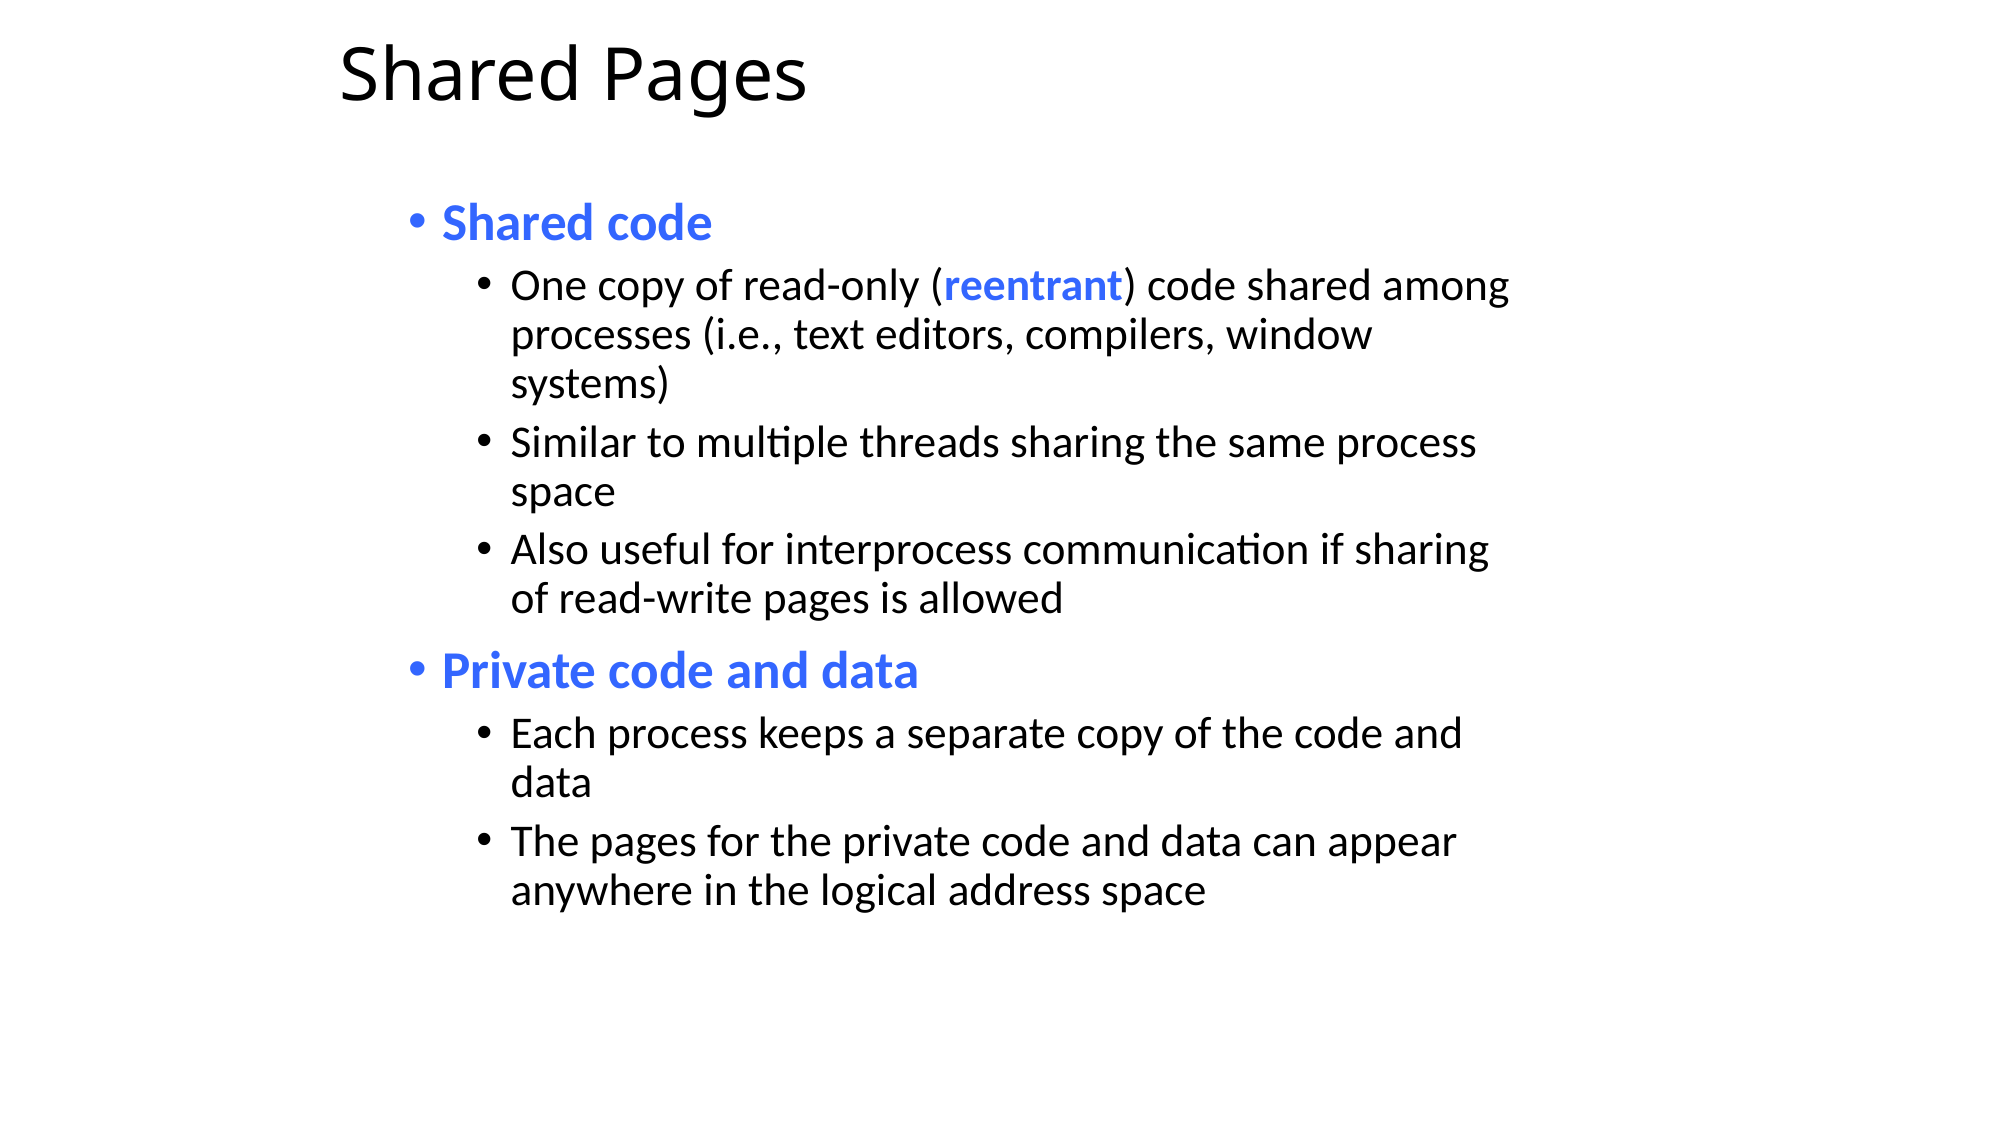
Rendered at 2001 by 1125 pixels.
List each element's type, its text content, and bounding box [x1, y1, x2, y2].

list Shared code One copy of read-only (reentrant) code shared among processes (i.e., text editors, compilers, window systems) Similar to multiple threads sharing the same process space Also useful for interprocess communication if sharing of read-write pages is allowed Private code and data Each process keeps a separate copy of the code and data The pages for the private code and data can appear anywhere in the logical address space [393, 187, 1534, 923]
title Shared Pages [324, 29, 1675, 125]
